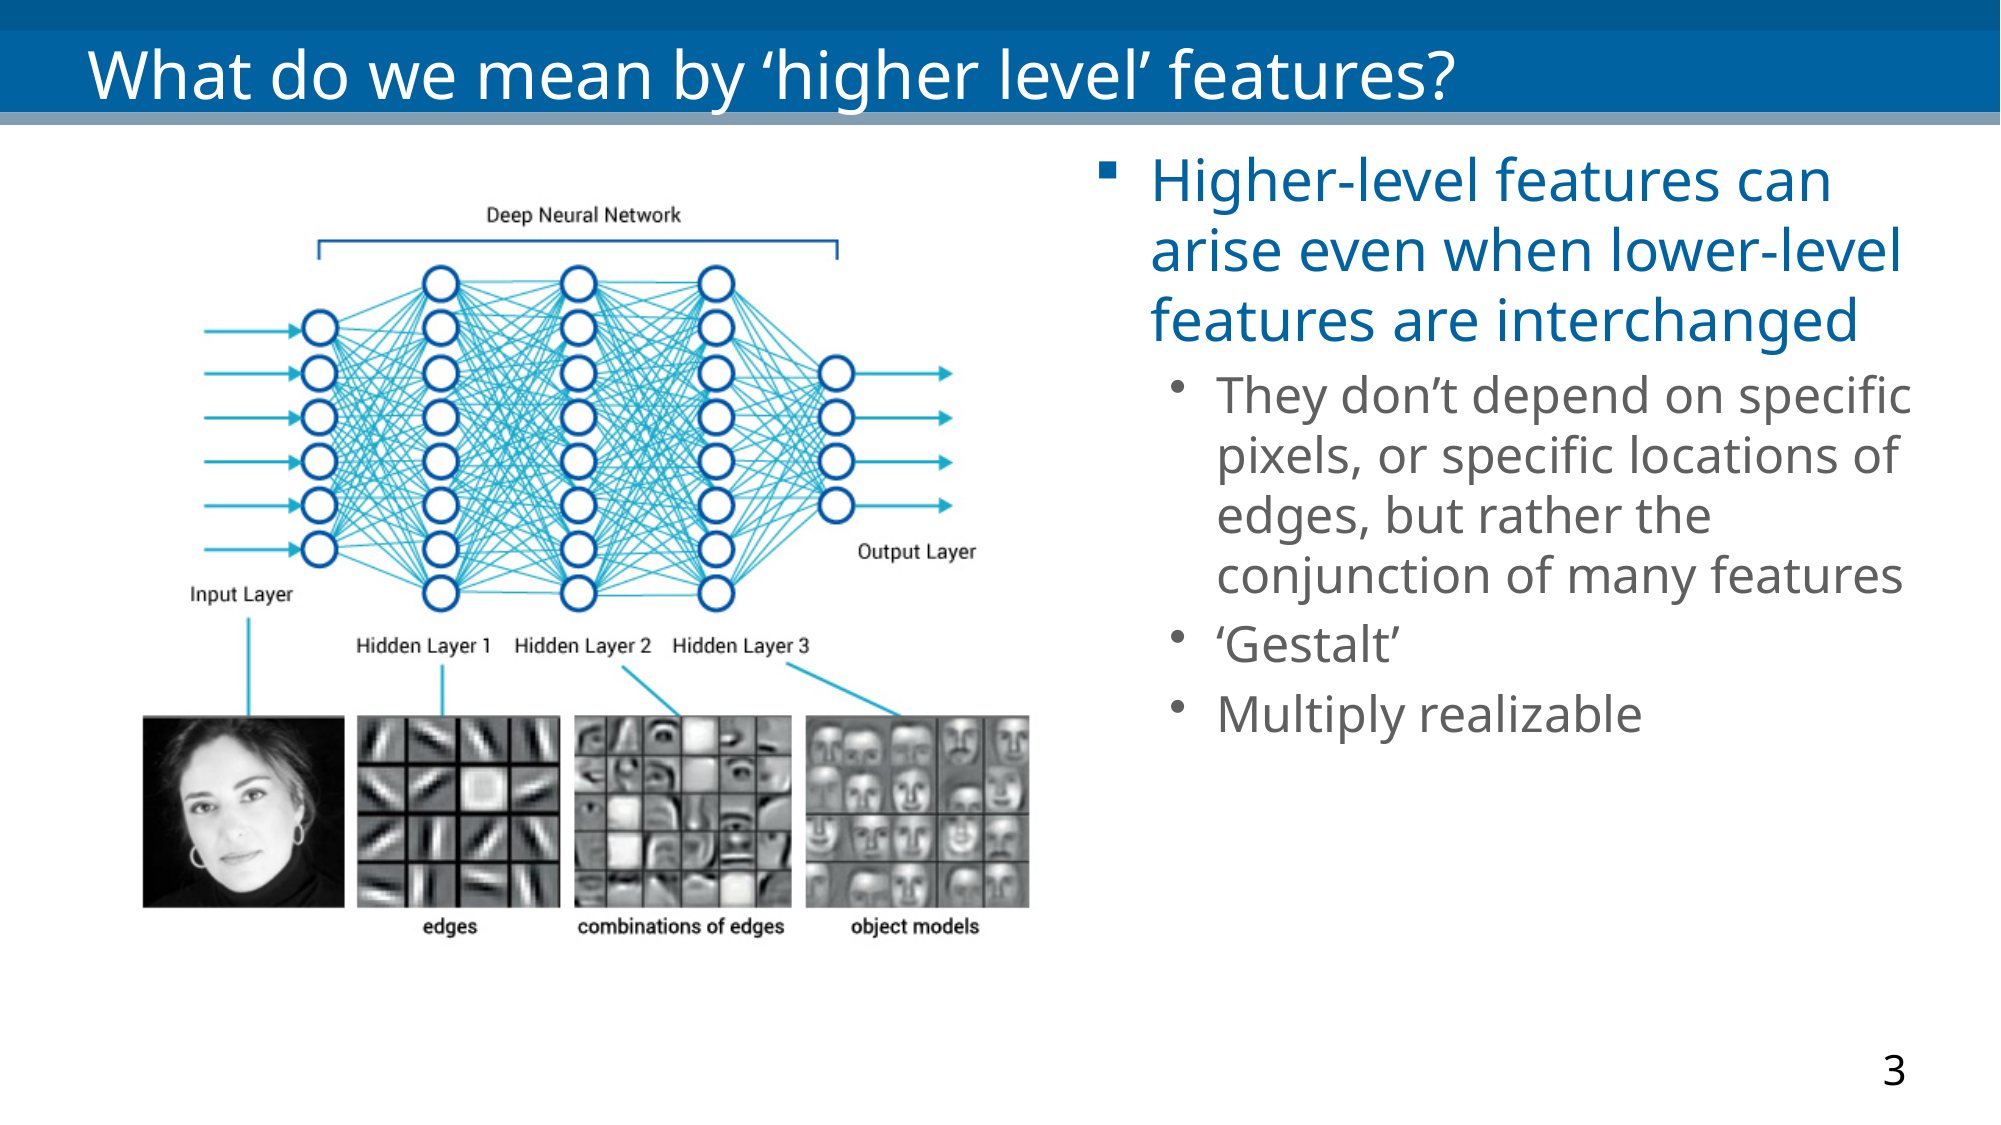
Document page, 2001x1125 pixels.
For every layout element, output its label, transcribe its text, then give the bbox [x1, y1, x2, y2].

picture [100, 185, 1064, 977]
title What do we mean by ‘higher level’ features? [76, 21, 1844, 124]
slide_number 3 [1802, 1038, 1987, 1108]
list Higher-level features can arise even when lower-level features are interchanged They don’t depend on specific pixels, or specific locations of edges, but rather the conjunction of many features ‘Gestalt’ Multiply realizable [1082, 137, 1964, 1026]
